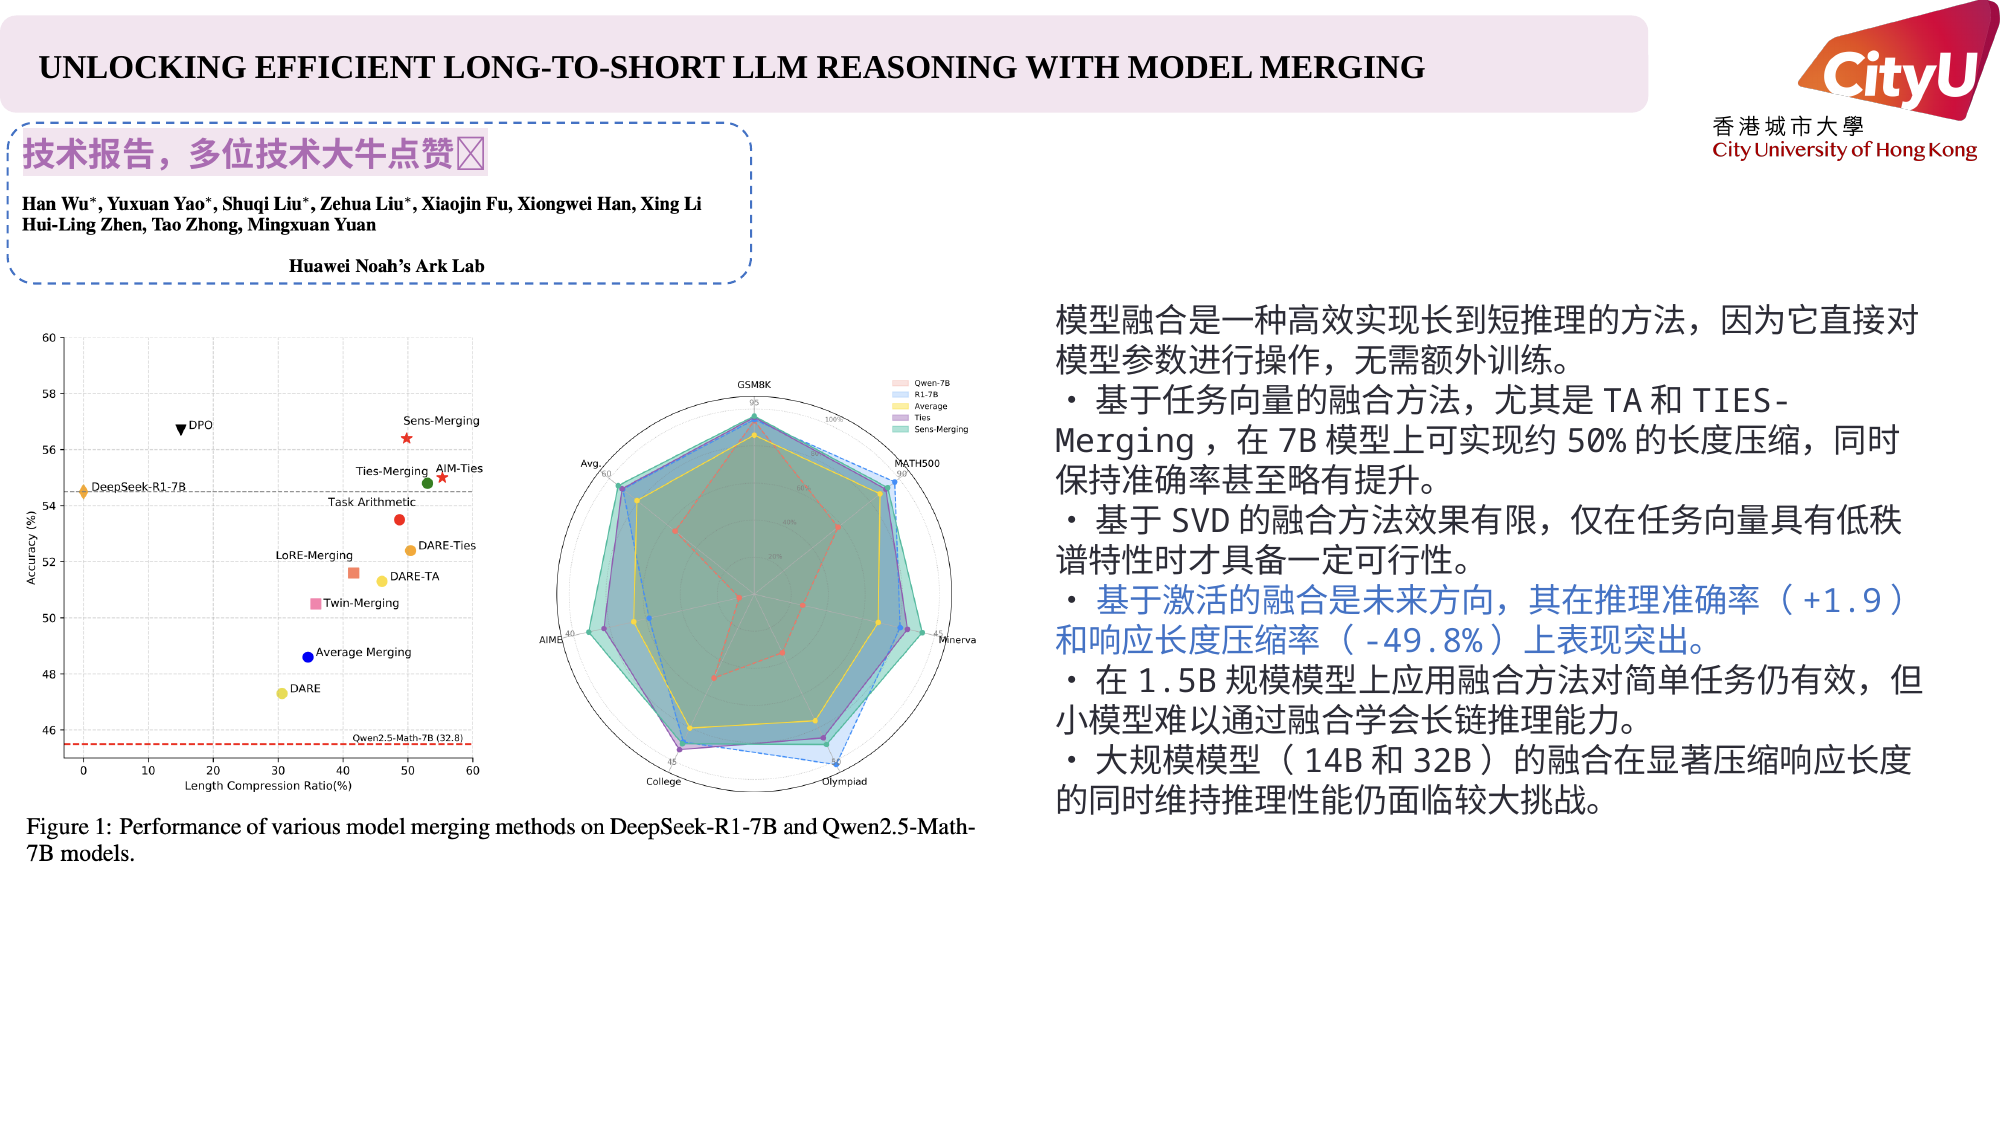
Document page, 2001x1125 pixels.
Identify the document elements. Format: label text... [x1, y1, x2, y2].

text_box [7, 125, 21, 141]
text_box UNLOCKING EFFICIENT LONG-TO-SHORT LLM REASONING WITH MODEL MERGING [0, 37, 1620, 93]
text_box 模型融合是一种高效实现长到短推理的方法，因为它直接对模型参数进行操作，无需额外训练。 • 基于任务向量的融合方法，尤其是TA和TIES-Merging，在7B模型上可实现约50%的长度压缩，同时保持准确率甚至略有提升。 • 基于SVD的融合方法效果有限，仅在任务向量具有低秩谱特性时才具备一定可行性。 • 基于激活的融合是未来方向，其在推理准确率（+1.9）和响应长度压缩率（-49.8%）上表现突出。 • 在1.5B规模模型上应用融合方法对简单任务仍有效，但小模型难以通过融合学会长链推理能力。 • 大规模模型（14B和32B）的融合在显著压缩响应长度的同时维持推理性能仍面临较大挑战。 [1040, 292, 1943, 827]
text_box [6, 121, 753, 277]
picture [1713, 0, 2000, 161]
text_box [0, 14, 1650, 114]
picture [17, 182, 761, 280]
picture [7, 316, 996, 872]
text_box [19, 280, 738, 285]
